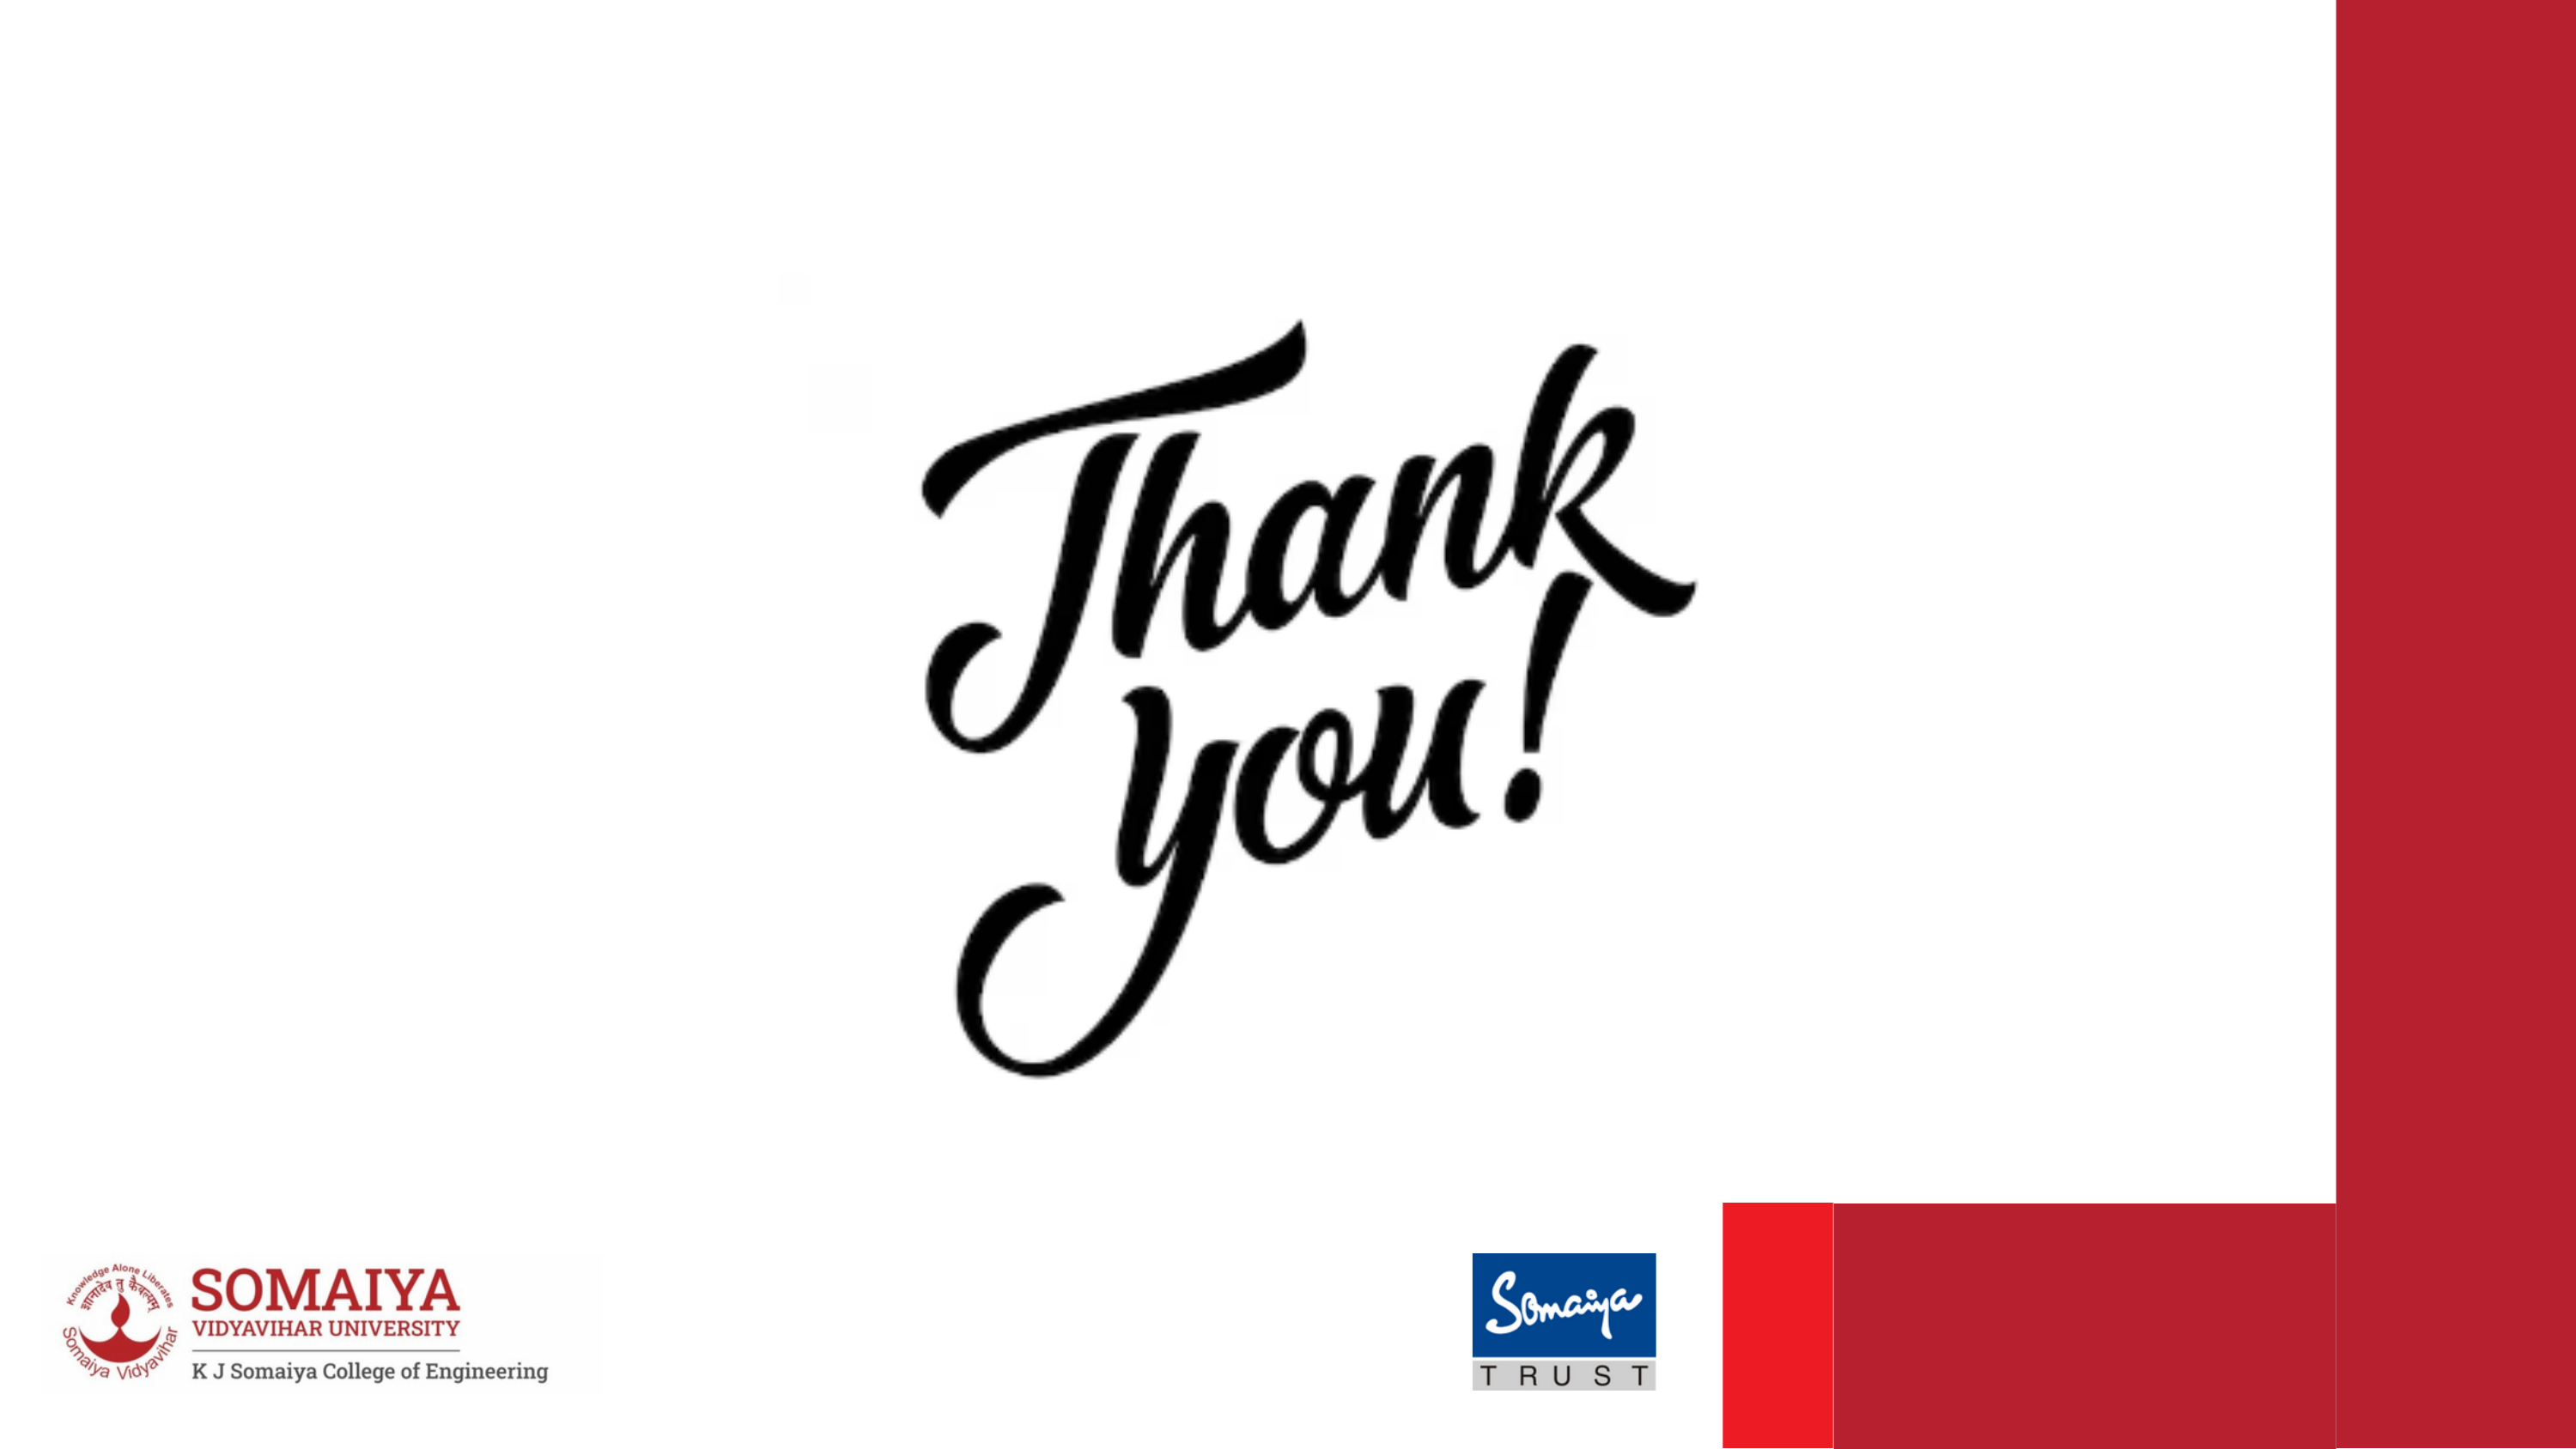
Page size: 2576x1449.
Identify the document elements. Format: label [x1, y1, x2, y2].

text_box [1833, 1203, 2336, 1449]
text_box [2336, 0, 2576, 1448]
text_box [778, 273, 1778, 1102]
text_box [41, 1253, 603, 1395]
text_box [1722, 1203, 1834, 1448]
text_box [1472, 1253, 1656, 1391]
